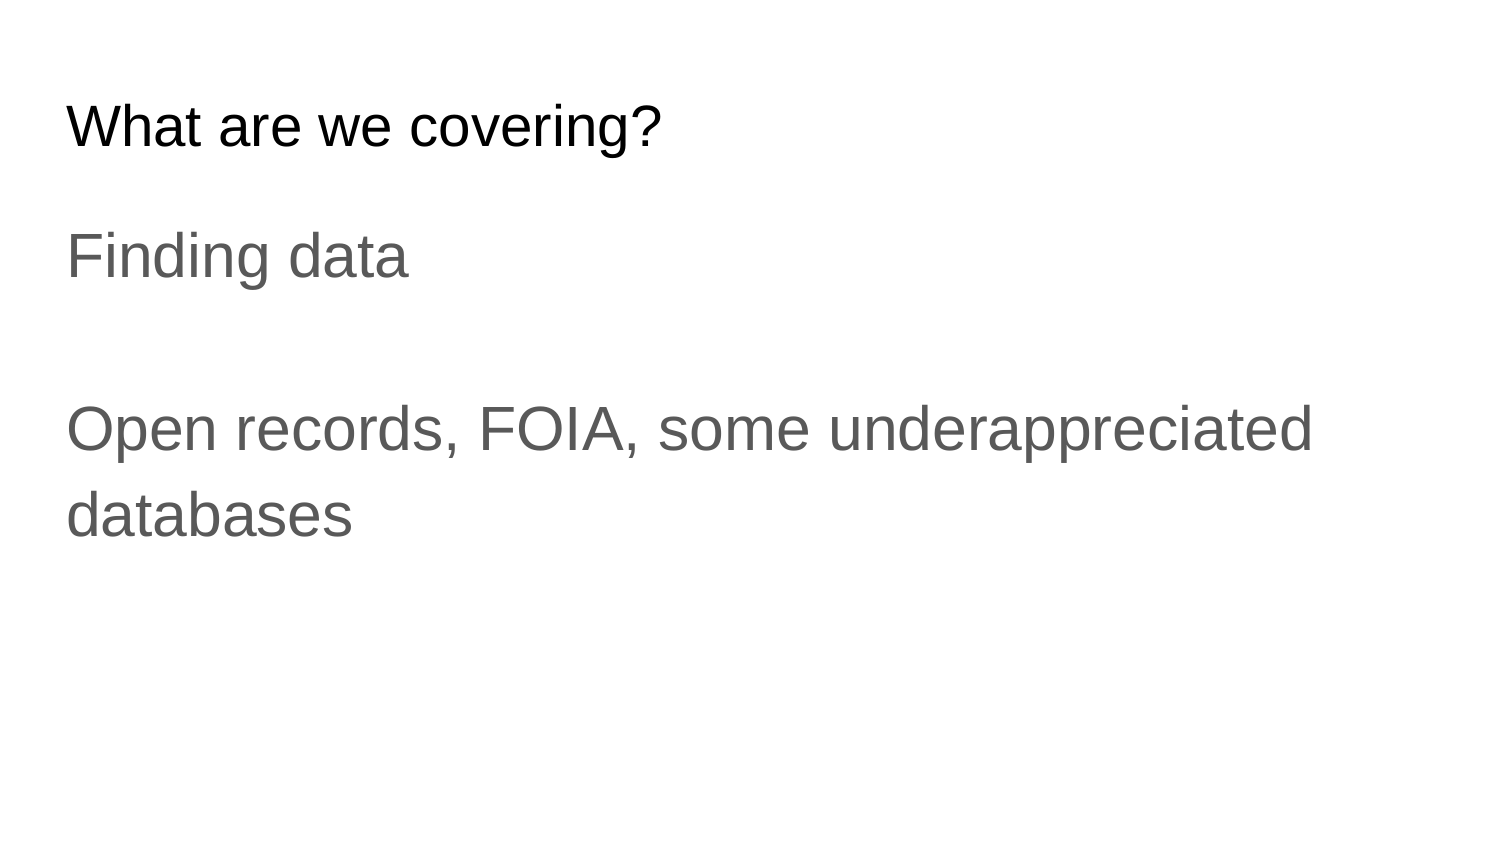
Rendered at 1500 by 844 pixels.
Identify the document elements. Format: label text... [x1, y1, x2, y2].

list Finding data Open records, FOIA, some underappreciated databases [51, 189, 1449, 750]
title What are we covering? [51, 72, 1449, 167]
